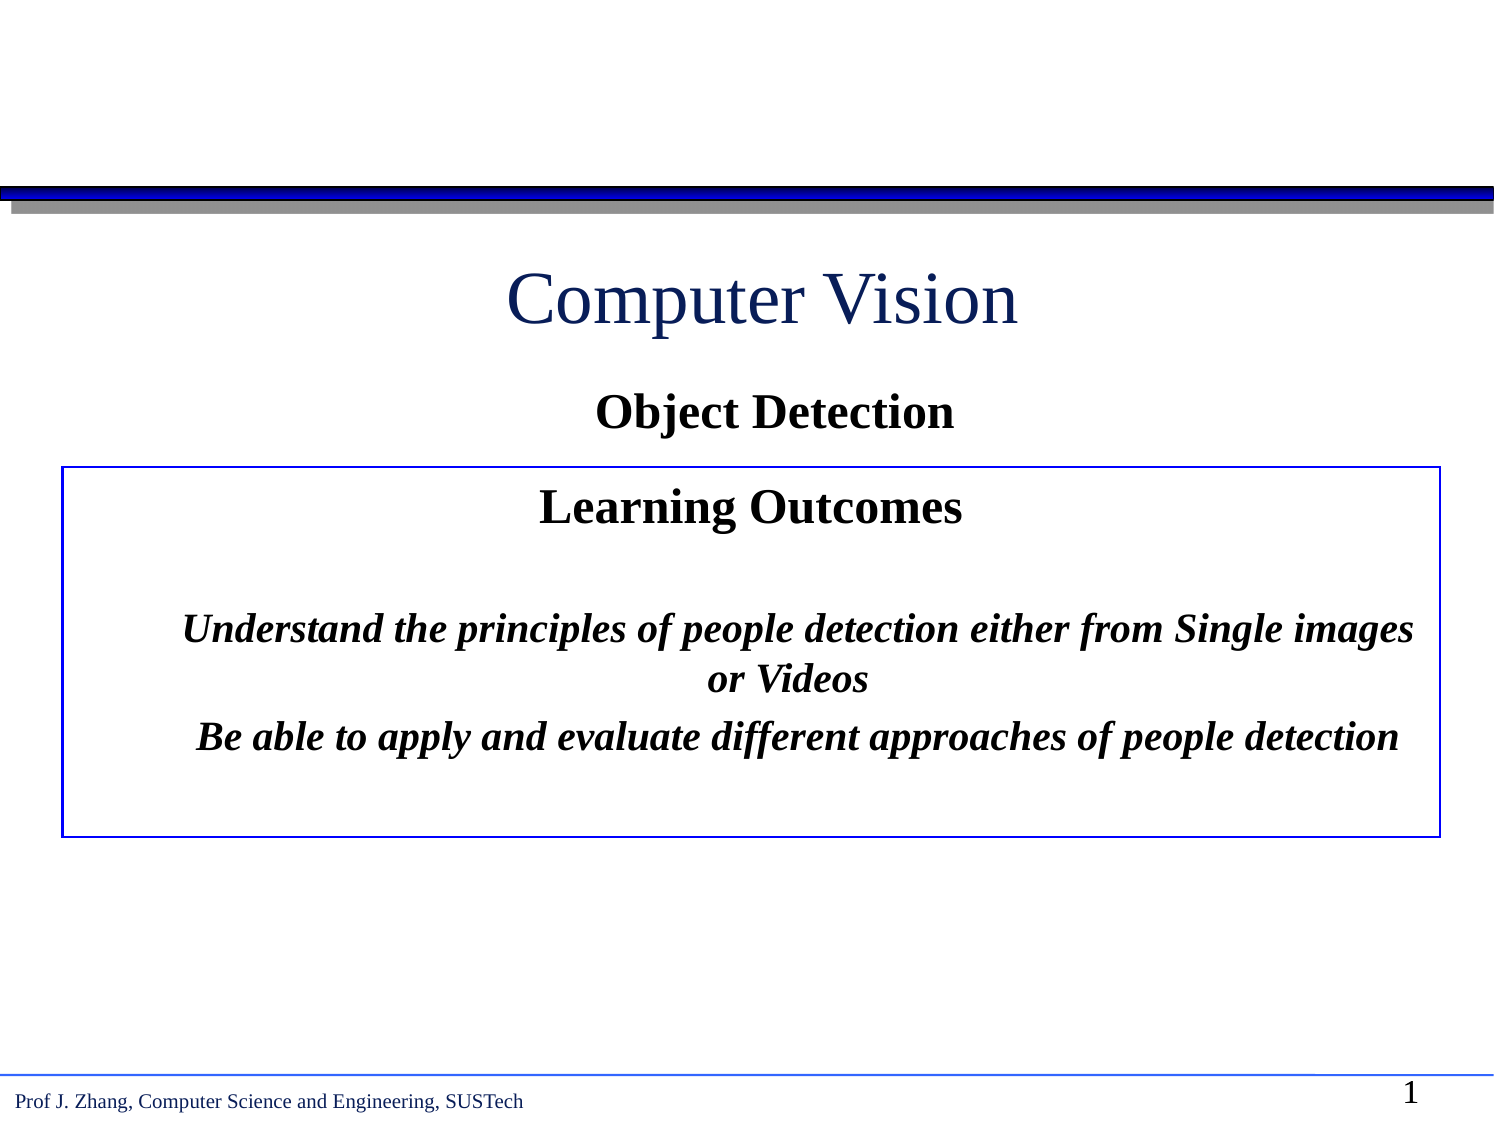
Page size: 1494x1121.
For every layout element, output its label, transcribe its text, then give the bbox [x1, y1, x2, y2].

title Computer Vision [124, 158, 1401, 347]
text_box Learning Outcomes Understand the principles of people detection either from Single images or Videos Be able to apply and evaluate different approaches of people detection [62, 466, 1440, 837]
subtitle Object Detection [249, 370, 1301, 466]
